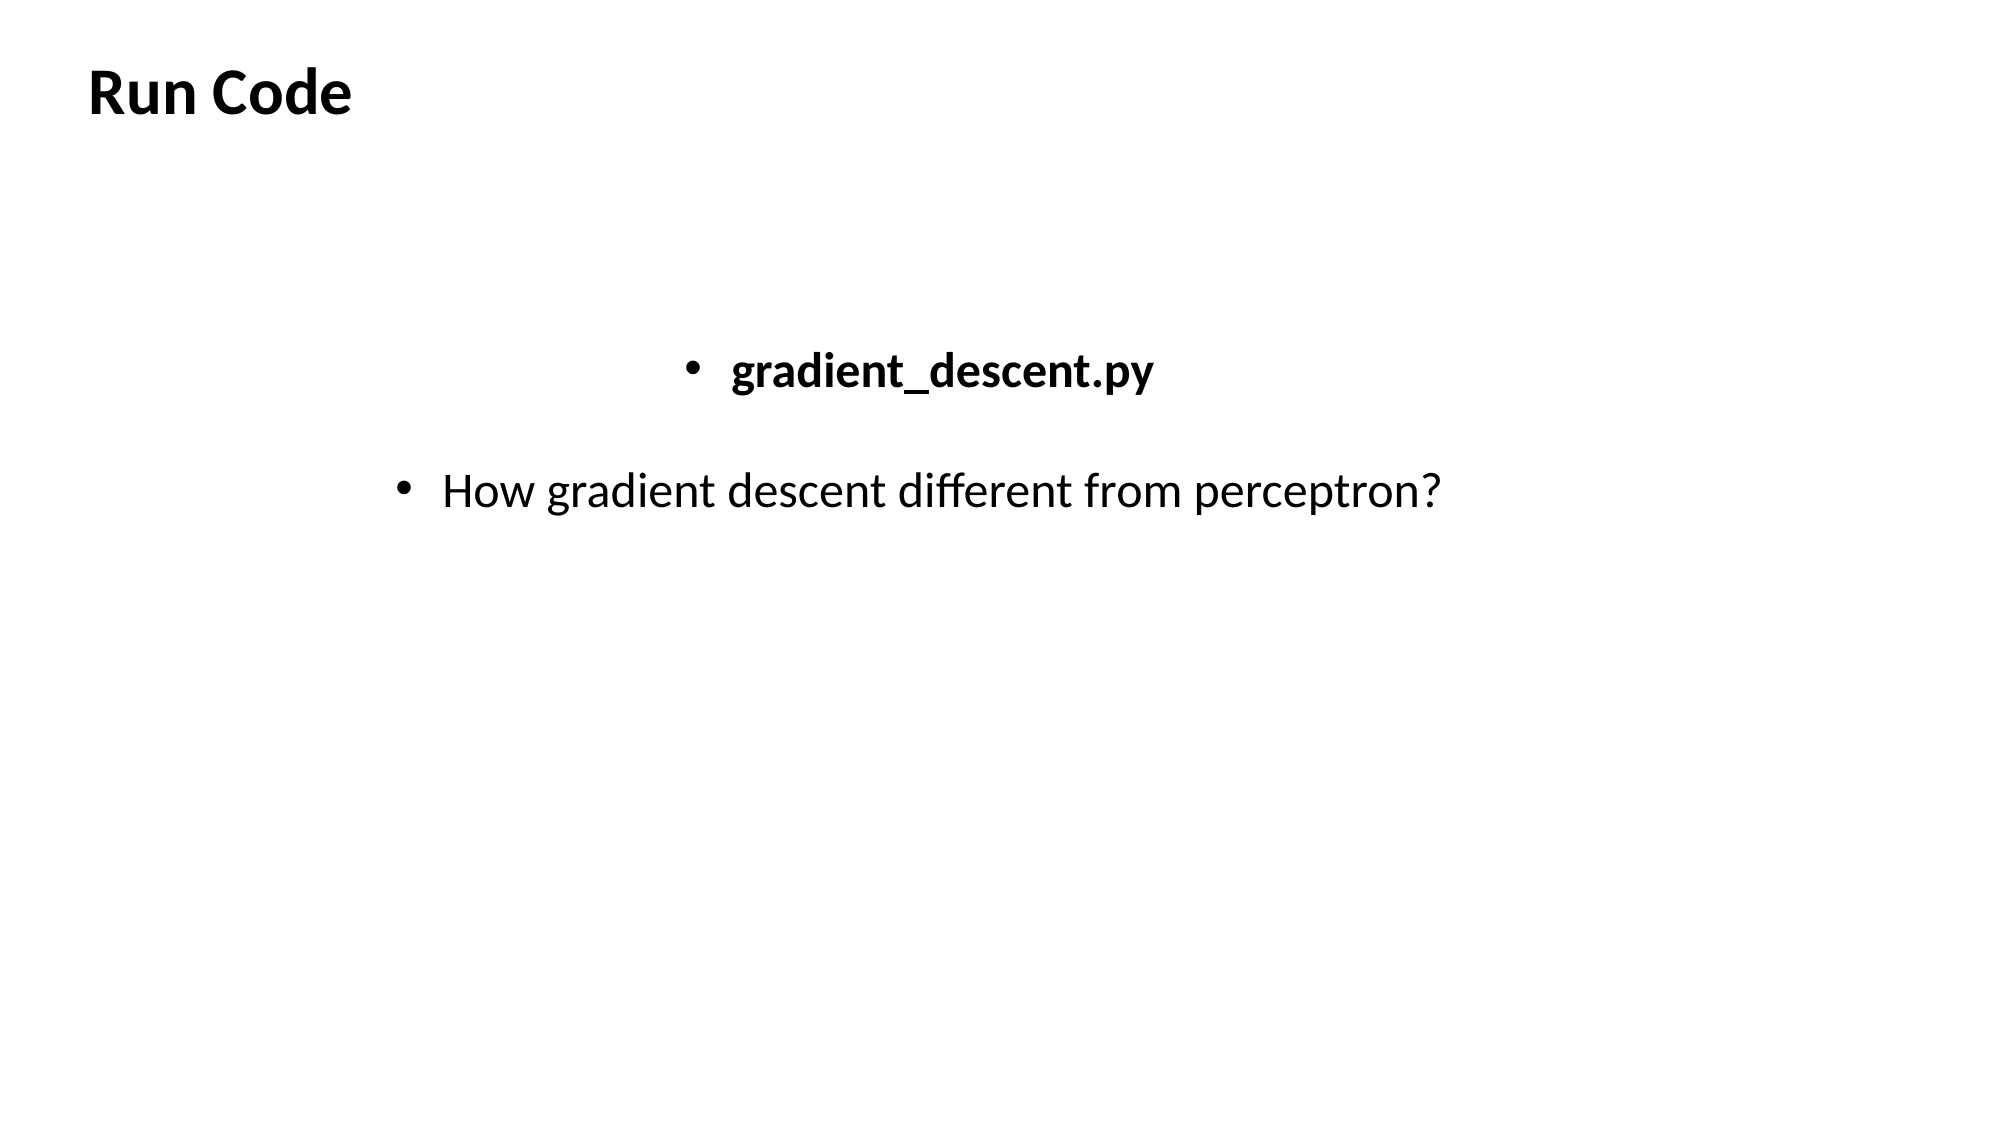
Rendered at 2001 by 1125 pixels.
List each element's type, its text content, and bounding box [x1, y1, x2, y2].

text_box gradient_descent.py How gradient descent different from perceptron? [380, 269, 1459, 525]
text_box Run Code [74, 40, 369, 135]
